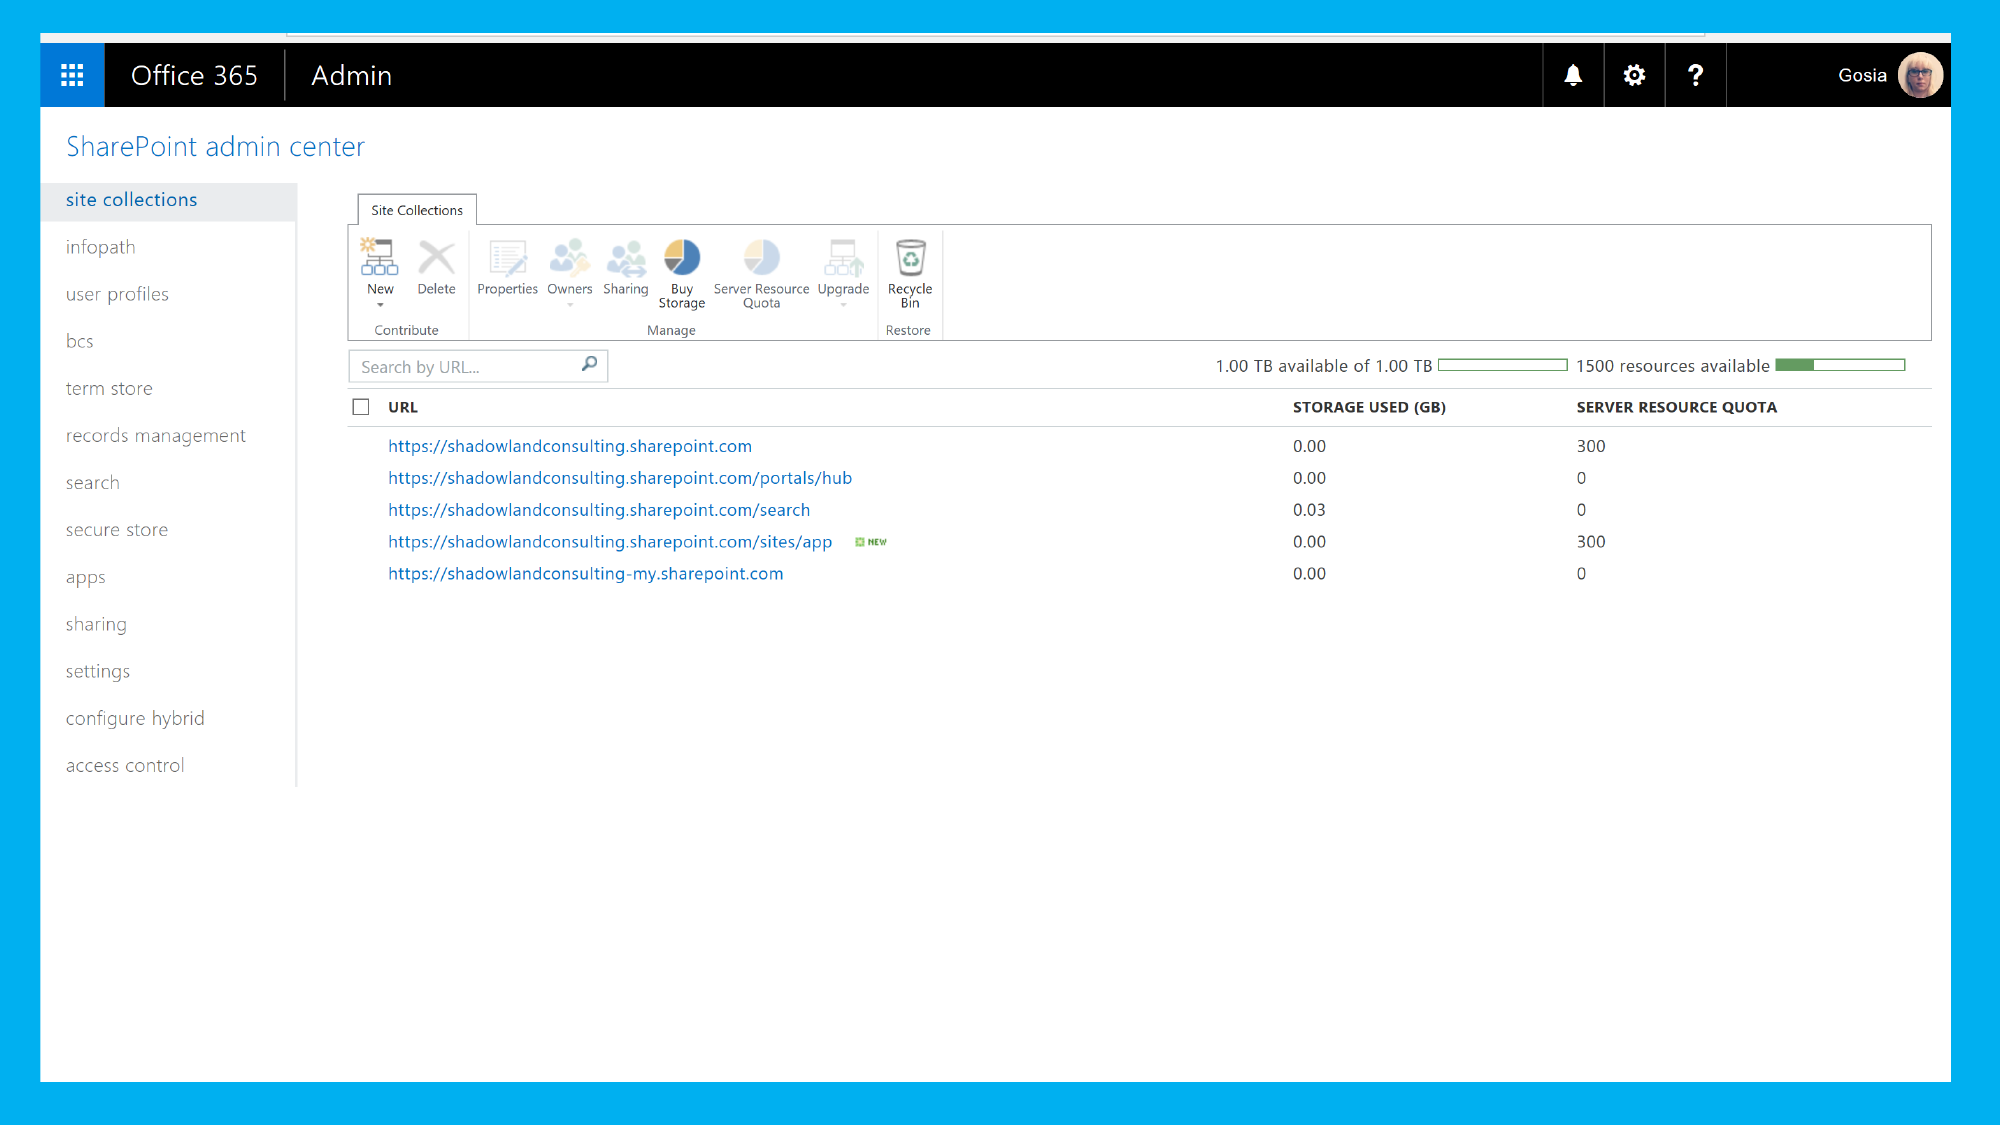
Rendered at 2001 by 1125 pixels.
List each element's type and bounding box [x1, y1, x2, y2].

picture [41, 34, 1950, 1081]
